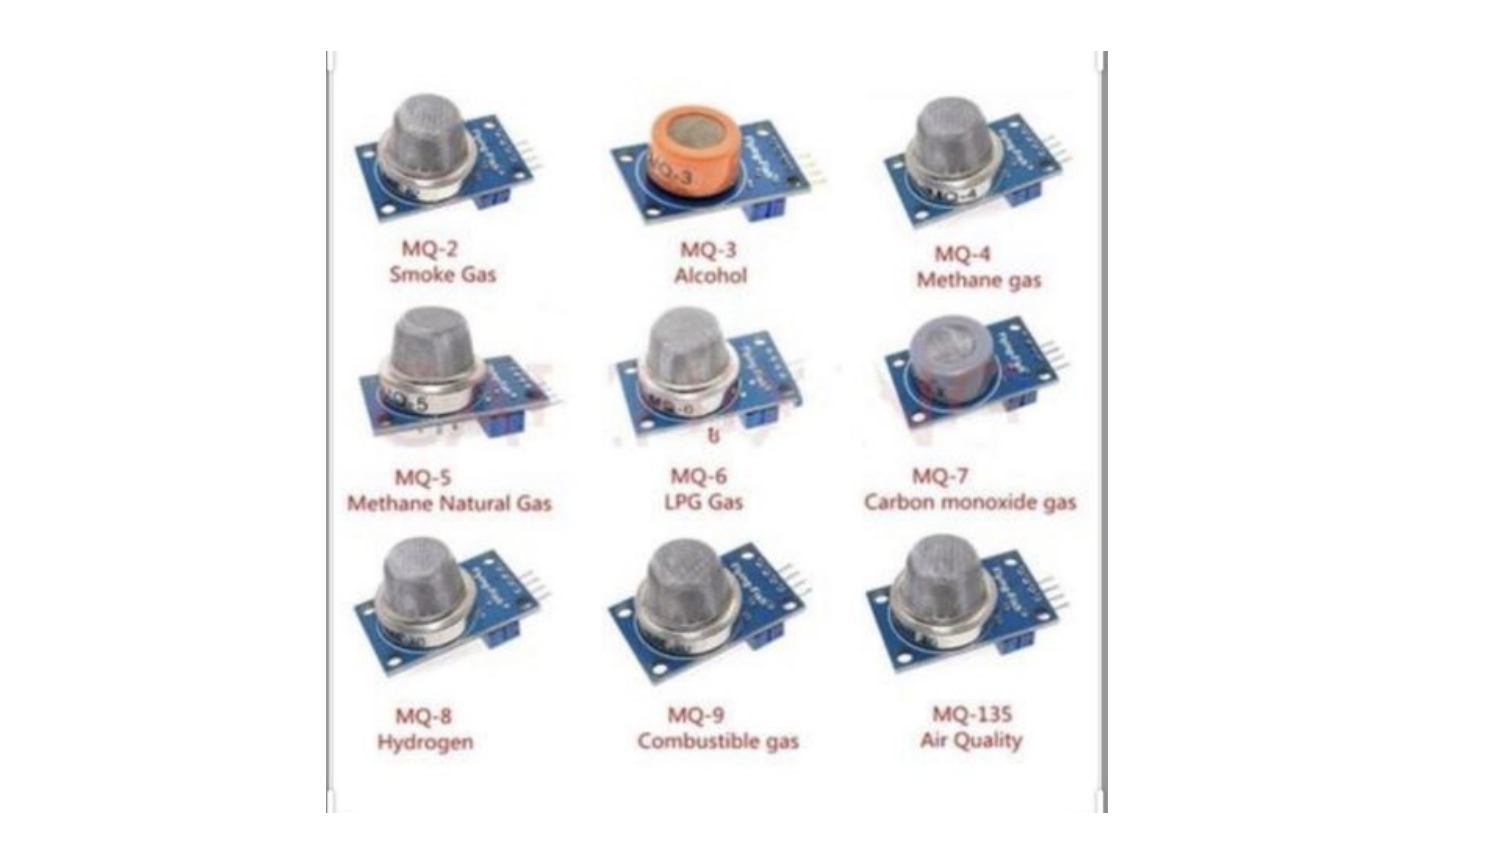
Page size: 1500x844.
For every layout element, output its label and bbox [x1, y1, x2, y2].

picture [325, 51, 1108, 813]
